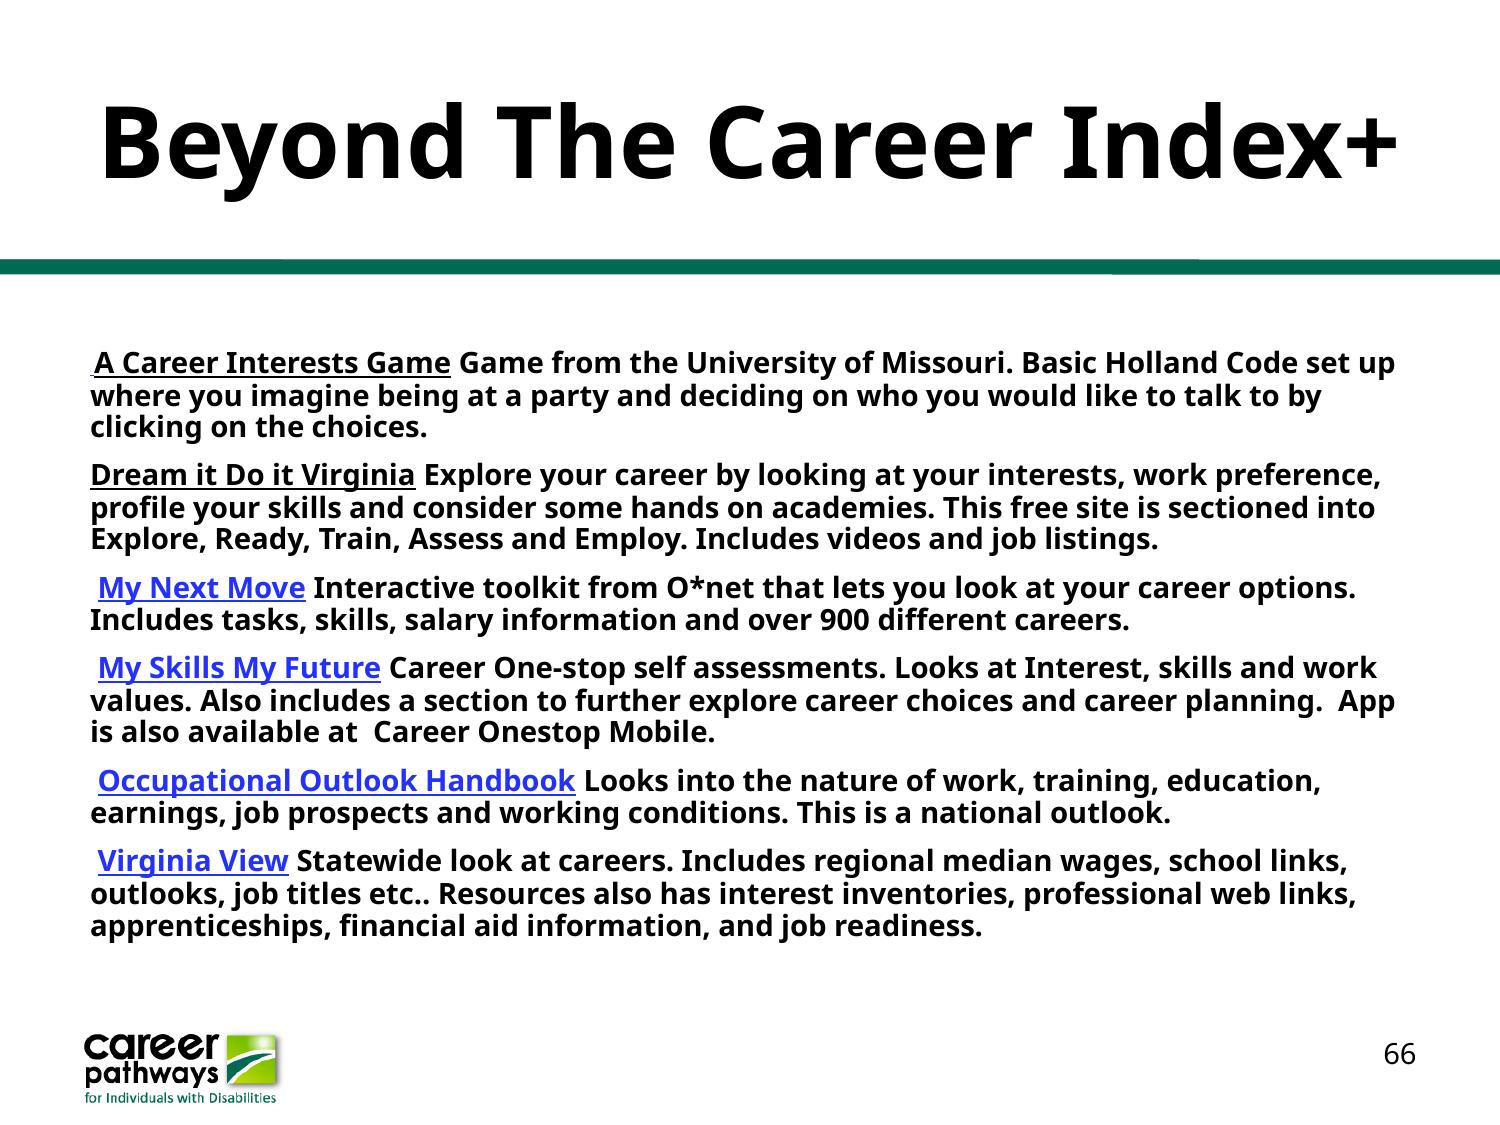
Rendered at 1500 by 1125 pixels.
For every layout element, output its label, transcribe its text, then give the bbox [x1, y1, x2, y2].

slide_number 66 [1350, 1025, 1450, 1085]
title Beyond The Career Index+ [75, 45, 1425, 233]
picture [77, 1026, 285, 1107]
list A Career Interests Game Game from the University of Missouri. Basic Holland Code set up where you imagine being at a party and deciding on who you would like to talk to by clicking on the choices. Dream it Do it Virginia Explore your career by looking at your interests, work preference, profile your skills and consider some hands on academies. This free site is sectioned into Explore, Ready, Train, Assess and Employ. Includes videos and job listings. My Next Move Interactive toolkit from O*net that lets you look at your career options. Includes tasks, skills, salary information and over 900 different careers. My Skills My Future Career One-stop self assessments. Looks at Interest, skills and work values. Also includes a section to further explore career choices and career planning. App is also available at Career Onestop Mobile. Occupational Outlook Handbook Looks into the nature of work, training, education, earnings, job prospects and working conditions. This is a national outlook. Virginia View Statewide look at careers. Includes regional median wages, school links, outlooks, job titles etc.. Resources also has interest inventories, professional web links, apprenticeships, financial aid information, and job readiness. [75, 337, 1425, 988]
